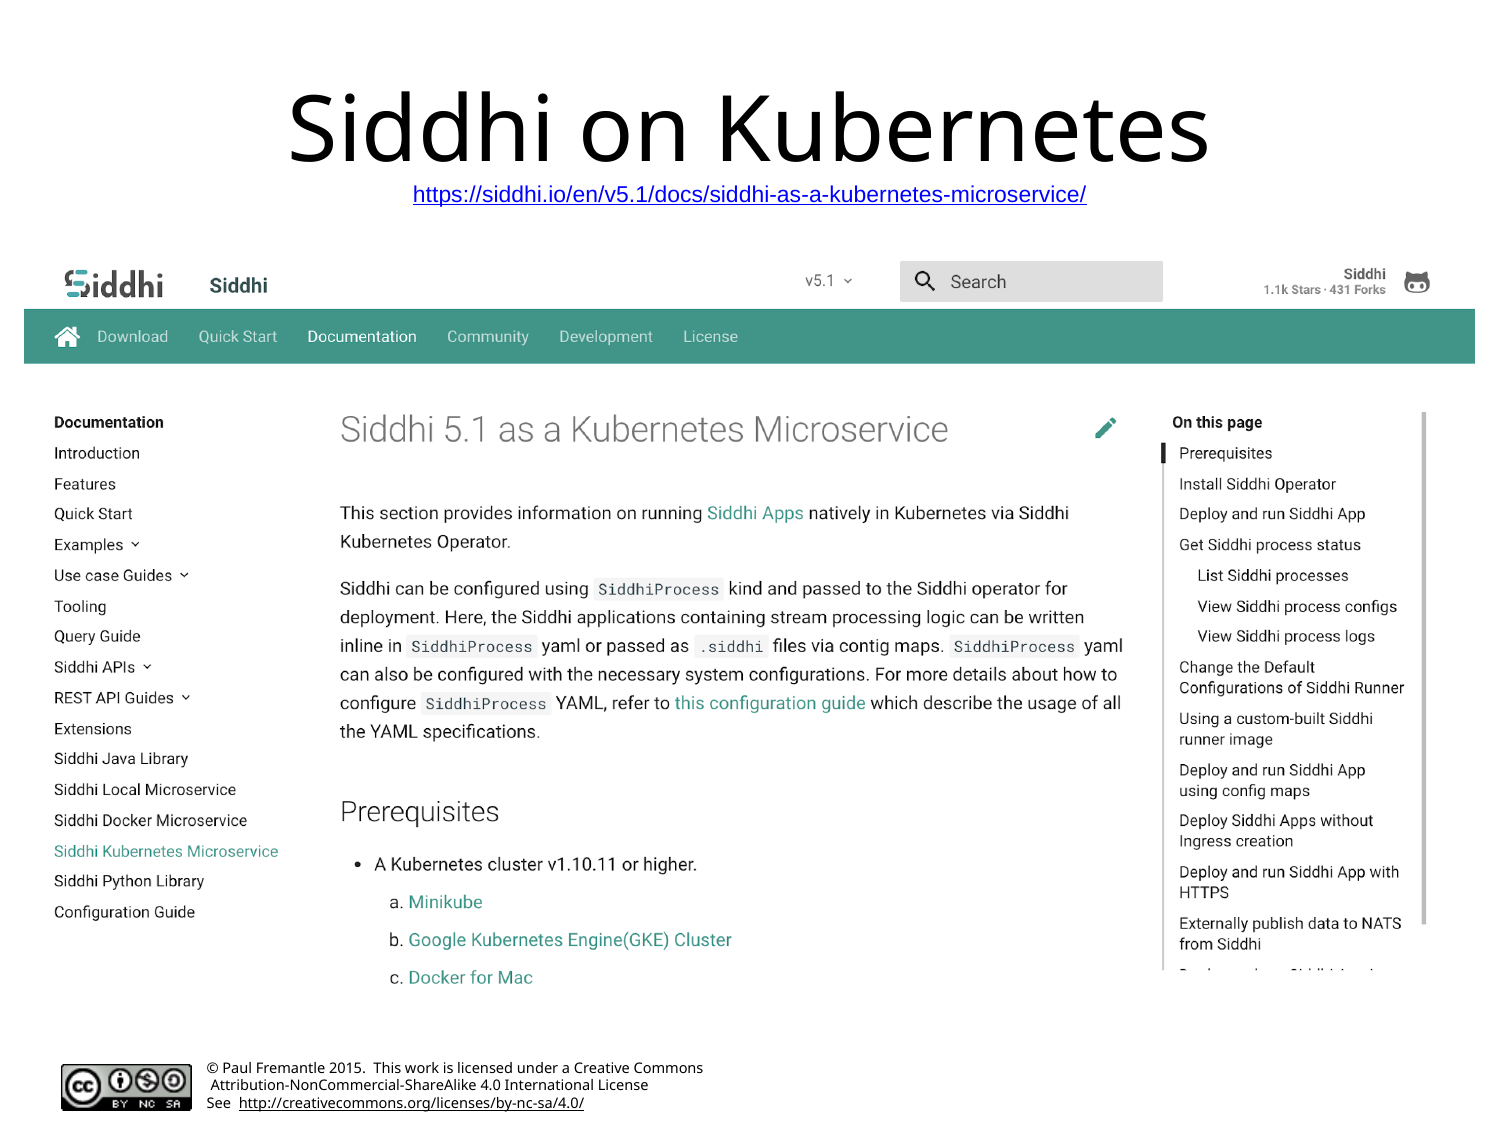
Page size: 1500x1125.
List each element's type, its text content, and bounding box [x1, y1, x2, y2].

title Siddhi on Kubernetes https://siddhi.io/en/v5.1/docs/siddhi-as-a-kubernetes-microservice/ [75, 45, 1425, 233]
picture [61, 1064, 192, 1111]
picture [24, 257, 1476, 995]
